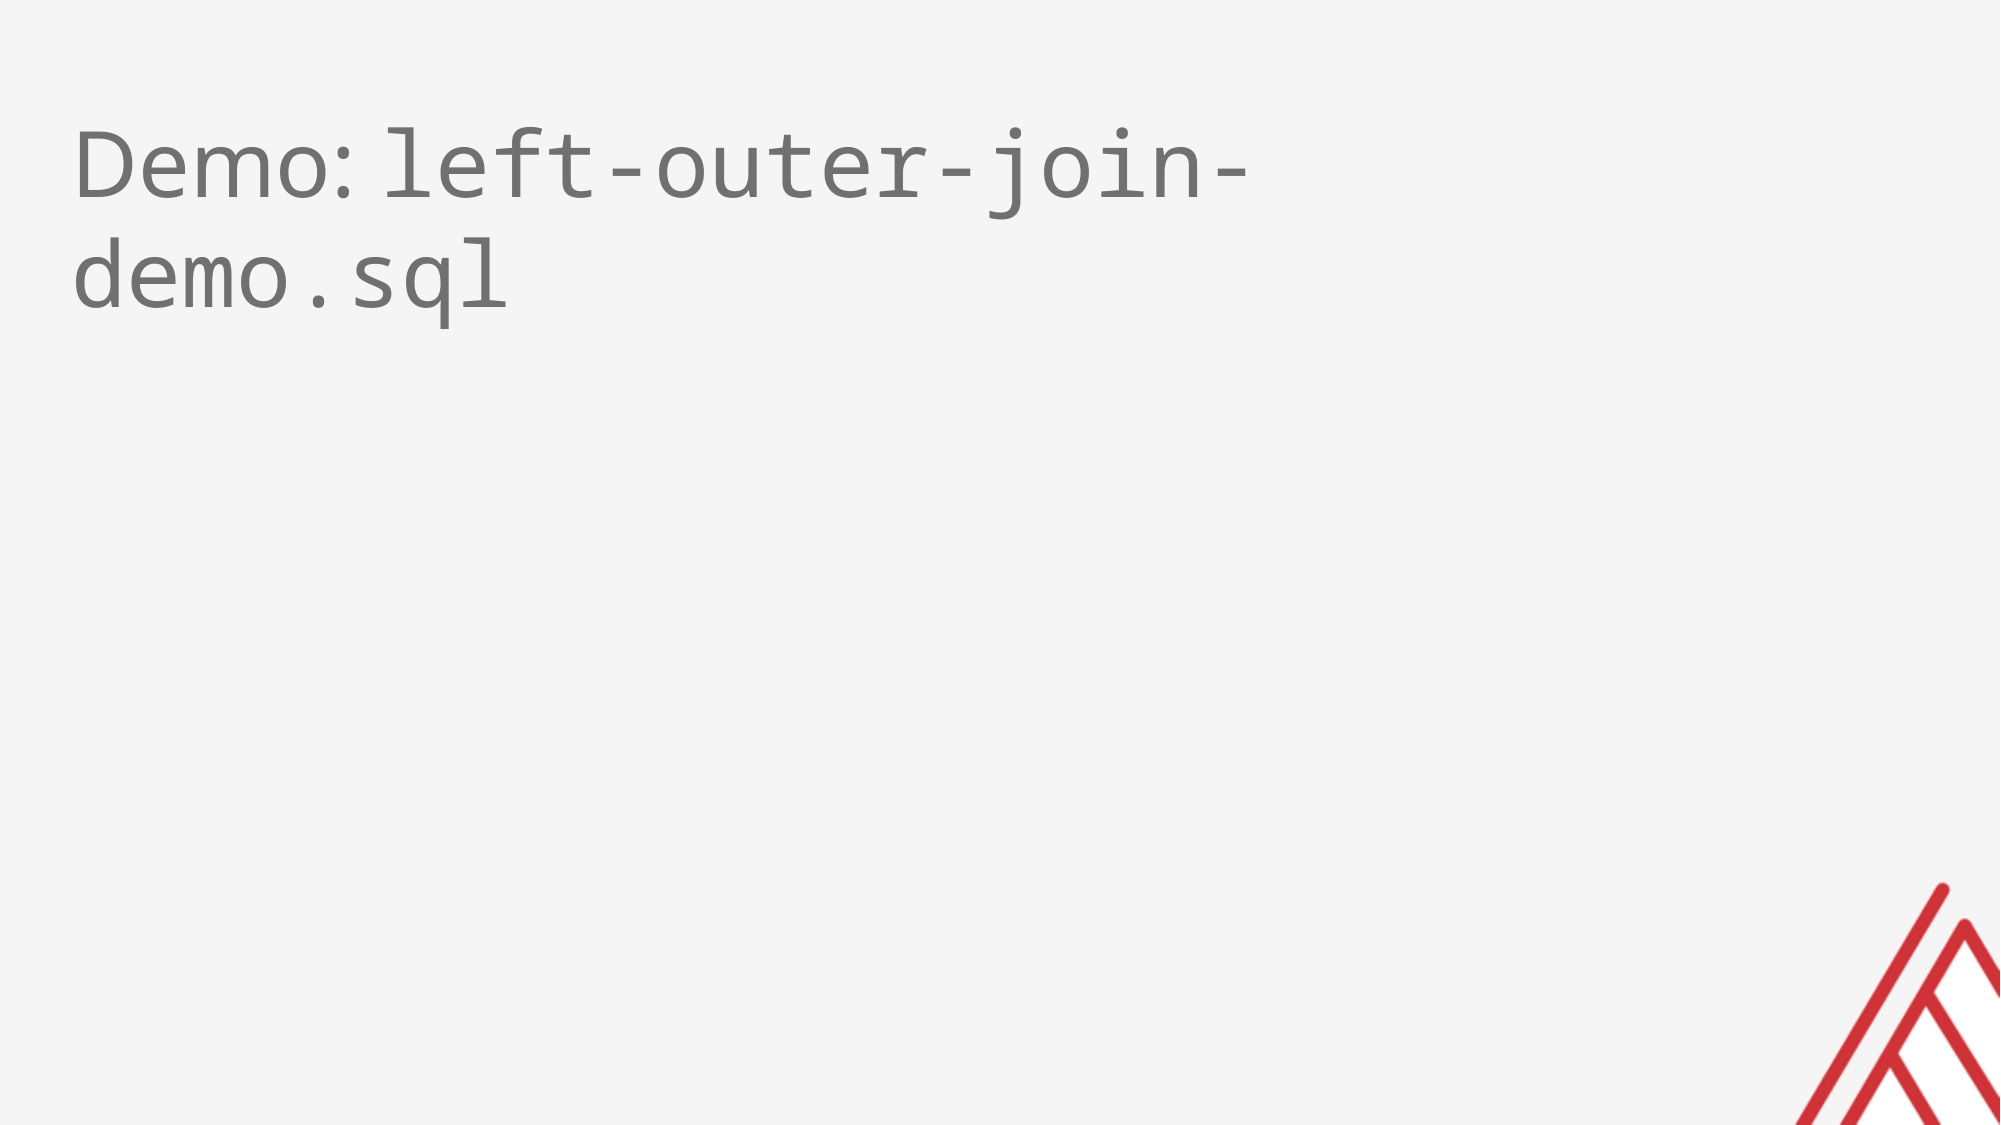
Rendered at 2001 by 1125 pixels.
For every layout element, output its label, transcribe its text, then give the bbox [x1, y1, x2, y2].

text_box Demo: left-outer-join-demo.sql [56, 98, 1677, 333]
picture [1786, 881, 2000, 1125]
